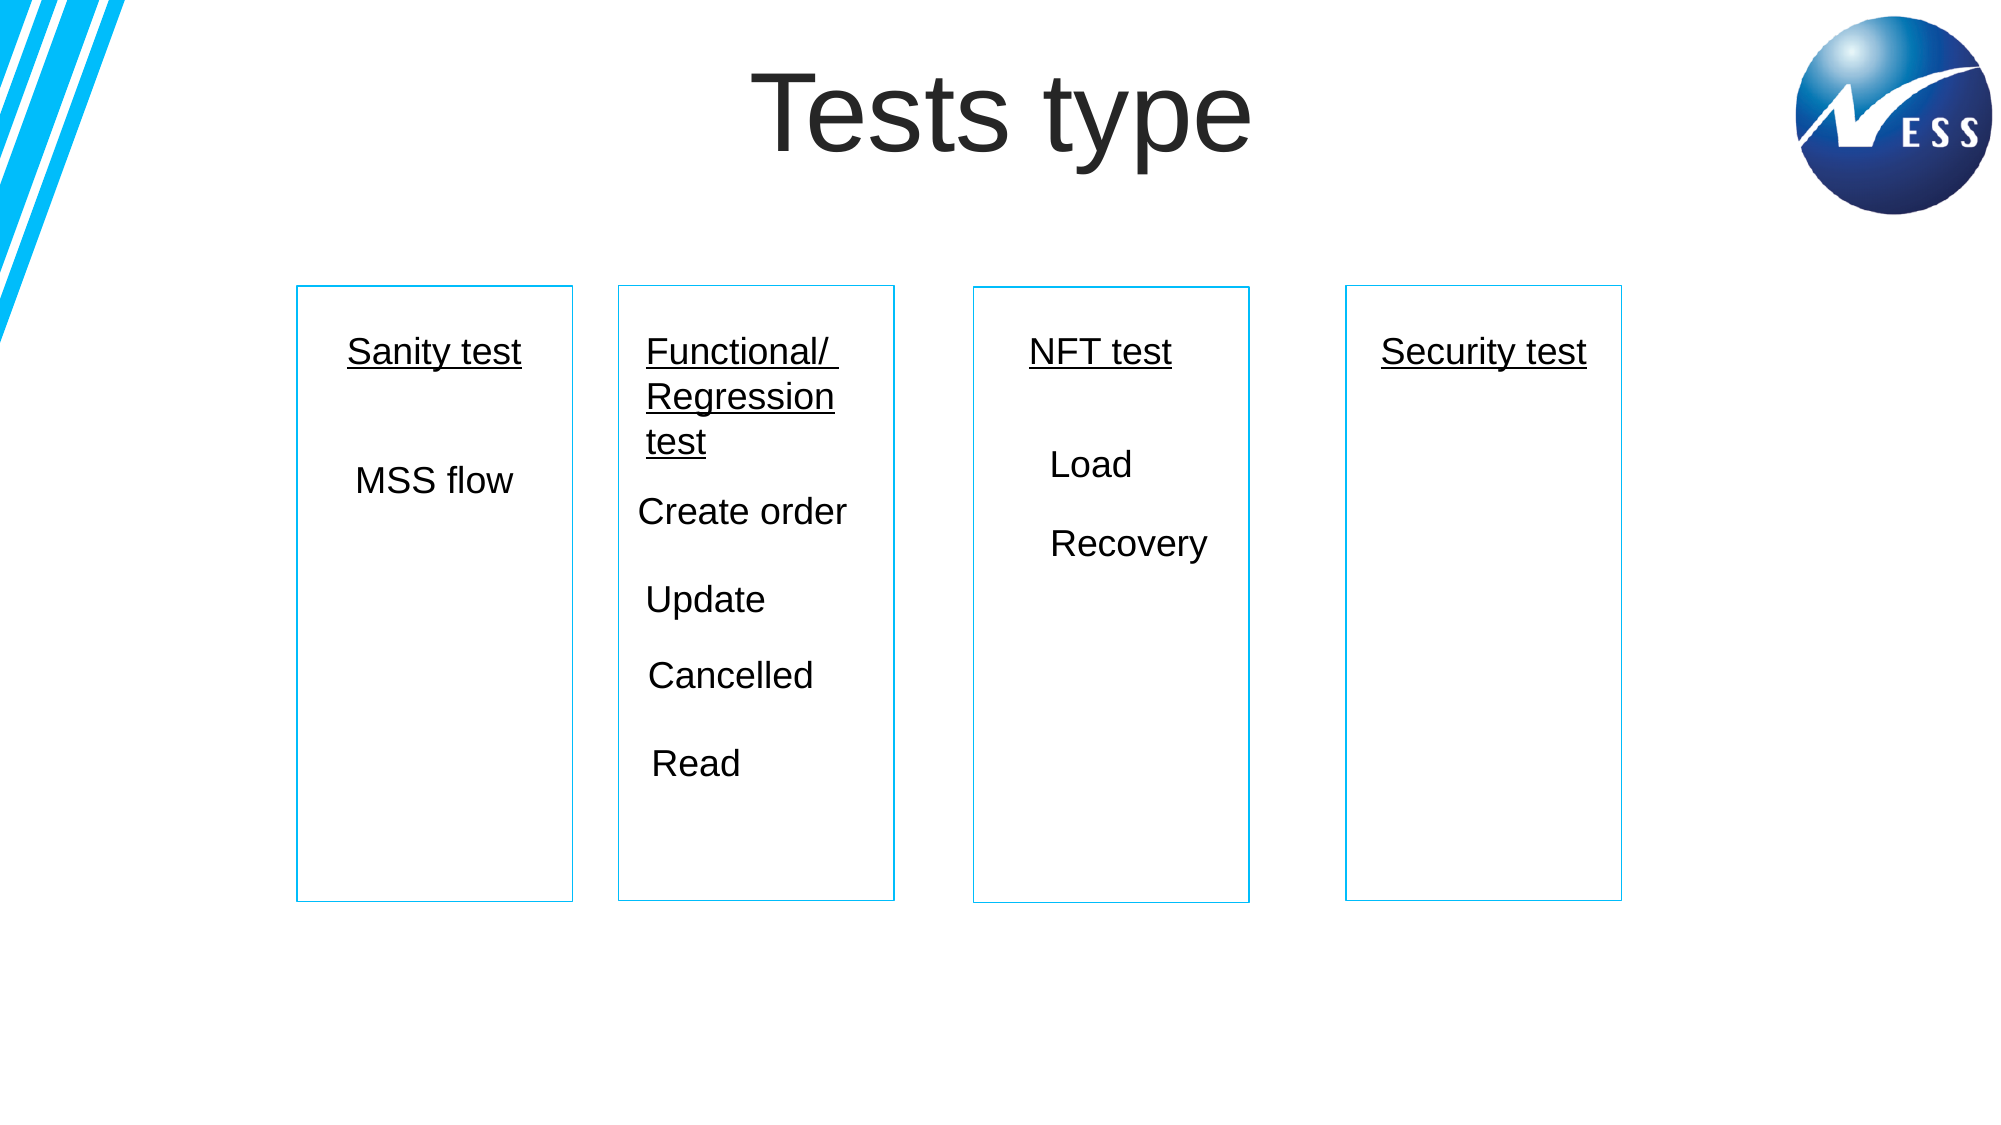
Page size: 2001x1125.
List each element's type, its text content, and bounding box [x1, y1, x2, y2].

text_box [296, 286, 573, 902]
text_box MSS flow [340, 448, 529, 509]
text_box [1346, 285, 1622, 901]
text_box Cancelled [633, 643, 829, 704]
text_box Load [1034, 432, 1148, 493]
list Tests type [53, 55, 1952, 175]
text_box Recovery [1035, 511, 1223, 572]
text_box Read [636, 731, 756, 791]
text_box [618, 285, 895, 901]
text_box Update [630, 567, 781, 628]
text_box Sanity test [332, 319, 537, 380]
text_box Functional/ Regression test [631, 319, 855, 470]
text_box Create order [622, 479, 863, 539]
text_box Security test [1365, 319, 1602, 380]
picture [1692, 14, 2001, 216]
text_box [973, 287, 1249, 903]
text_box NFT test [1014, 319, 1188, 380]
